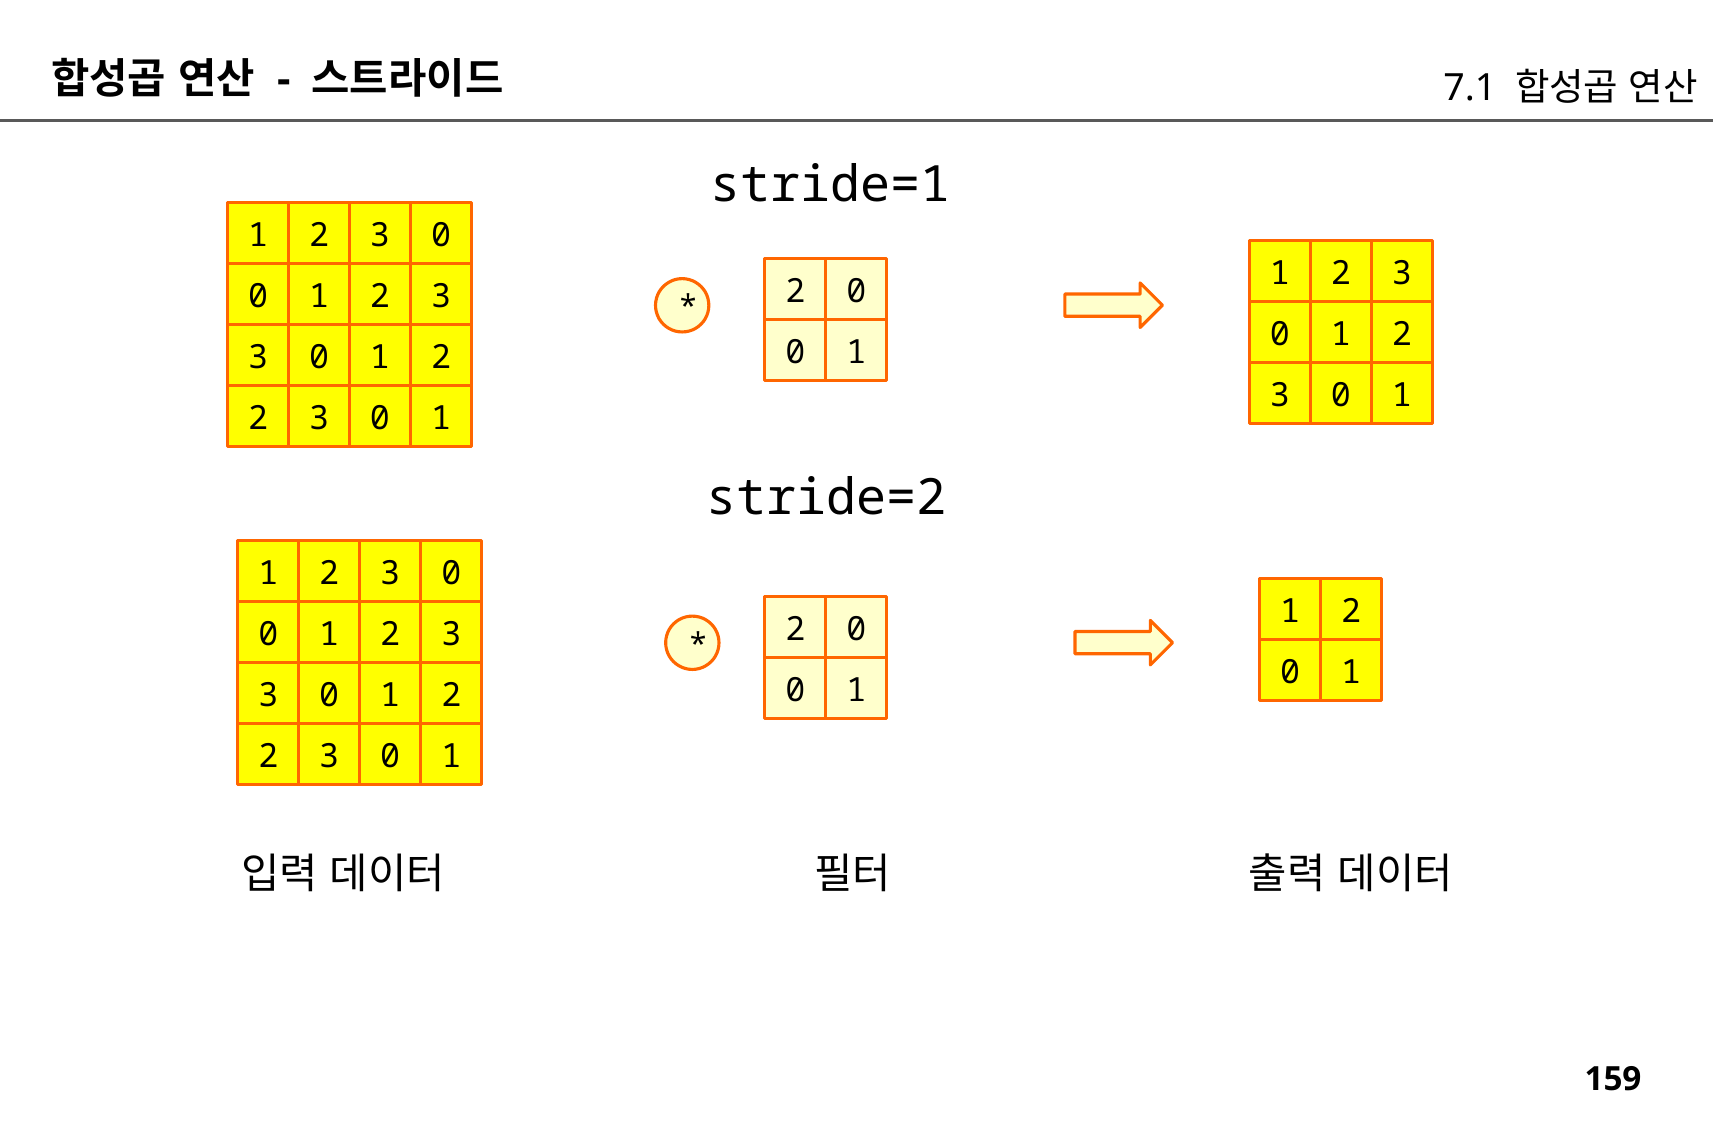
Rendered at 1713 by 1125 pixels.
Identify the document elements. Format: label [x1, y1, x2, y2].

text_box [763, 256, 889, 382]
text_box [695, 143, 965, 219]
text_box [11, 13, 803, 105]
text_box [1062, 280, 1165, 330]
text_box [1072, 618, 1175, 667]
text_box [916, 44, 1713, 111]
text_box [763, 594, 889, 721]
text_box [236, 538, 484, 786]
text_box [226, 201, 474, 449]
text_box [226, 839, 460, 905]
text_box [663, 614, 722, 672]
text_box [1257, 576, 1384, 702]
text_box [799, 839, 907, 905]
text_box [1234, 839, 1468, 905]
text_box [691, 456, 962, 532]
text_box [1247, 239, 1434, 426]
text_box [653, 276, 711, 335]
